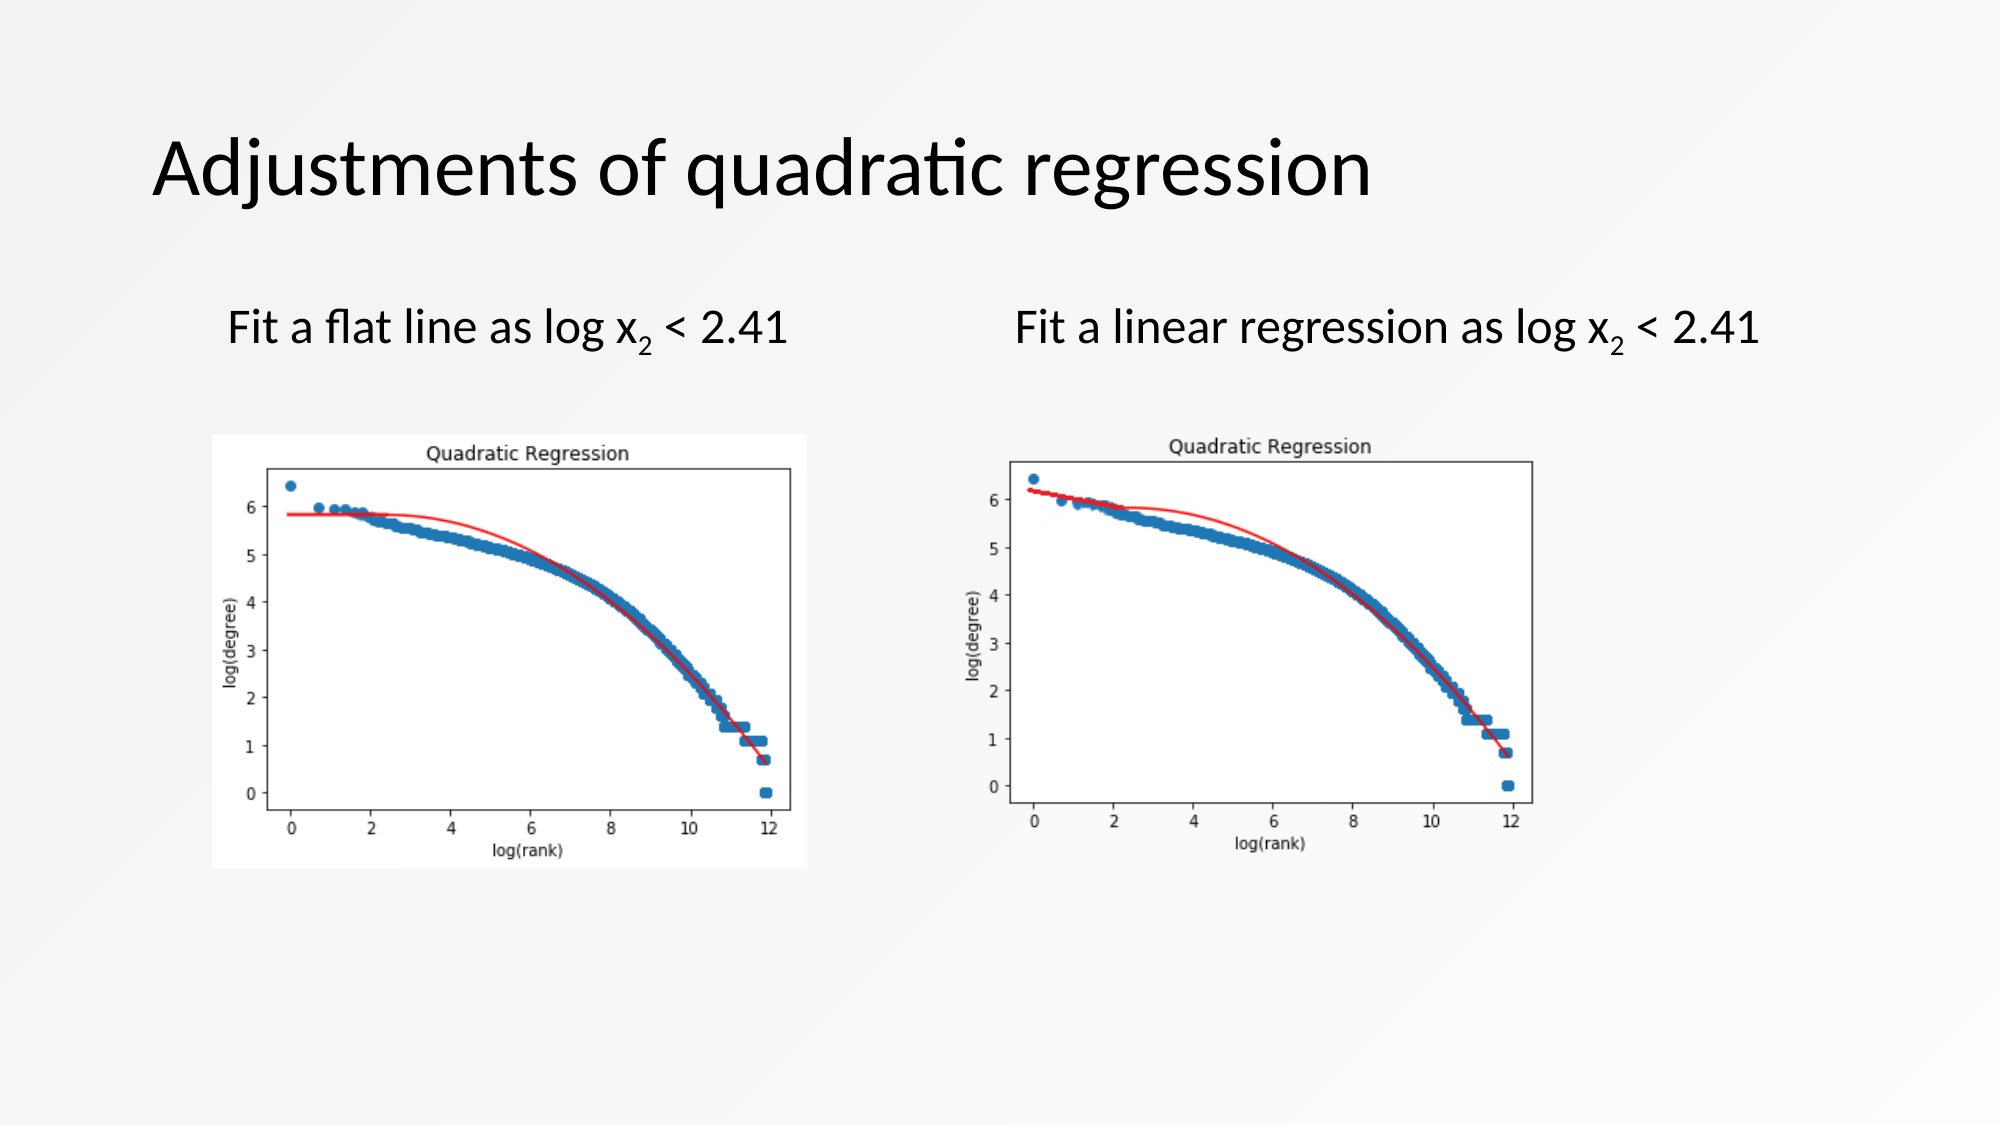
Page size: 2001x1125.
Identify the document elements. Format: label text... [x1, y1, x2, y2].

text_box Fit a linear regression as log x2 < 2.41 [1047, 285, 1835, 369]
text_box Fit a flat line as log x2 < 2.41 [212, 285, 1047, 369]
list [212, 434, 807, 869]
picture [955, 427, 1549, 862]
title Adjustments of quadratic regression [137, 59, 1863, 278]
